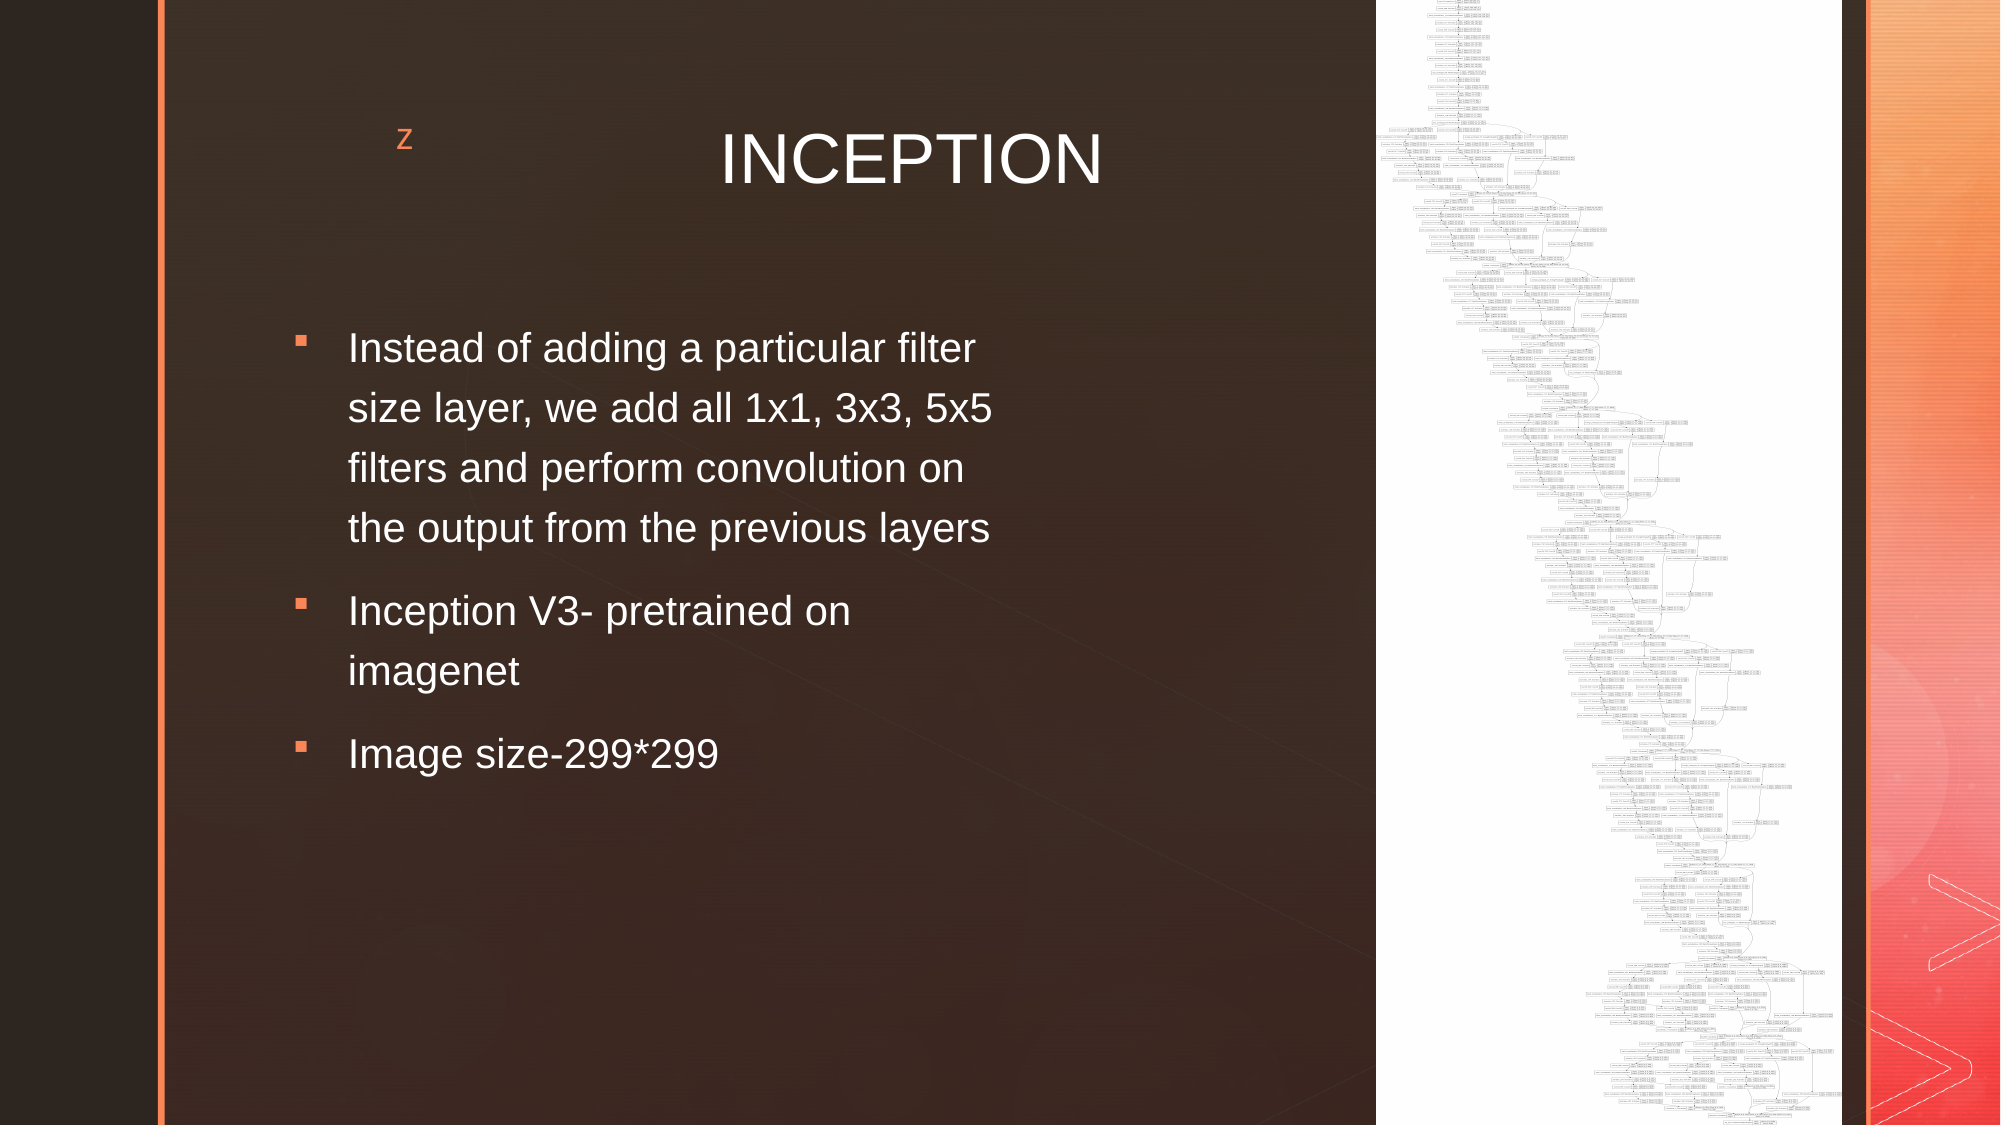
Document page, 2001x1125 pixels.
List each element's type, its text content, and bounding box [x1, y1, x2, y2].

picture [1871, 0, 2001, 1125]
title INCEPTION [0, 115, 1120, 292]
picture [1376, 0, 1843, 1125]
list Instead of adding a particular filter size layer, we add all 1x1, 3x3, 5x5 filters and perform convolution on the output from the previous layers Inception V3- pretrained on imagenet Image size-299*299 [276, 298, 1026, 955]
